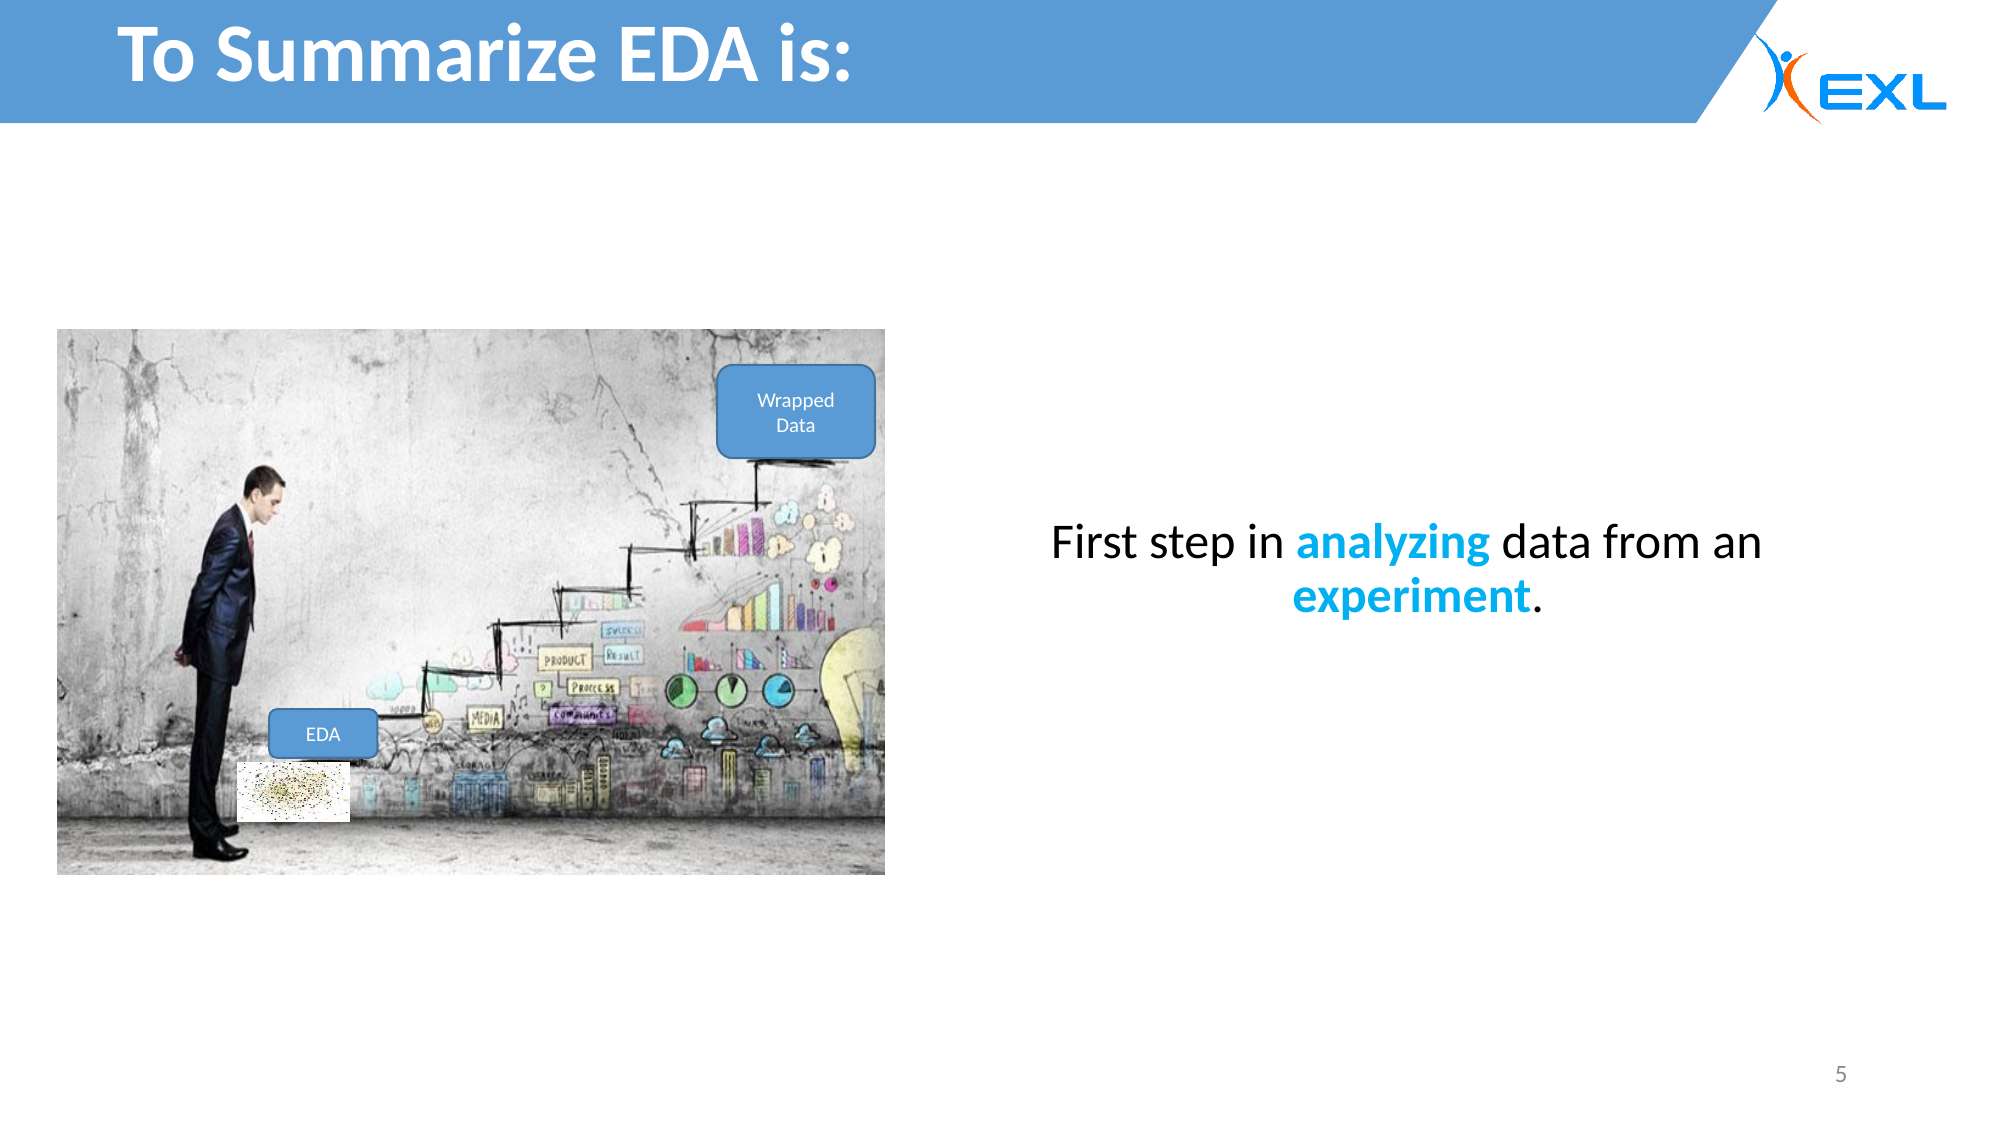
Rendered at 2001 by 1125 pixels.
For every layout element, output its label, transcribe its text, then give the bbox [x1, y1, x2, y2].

picture [1746, 27, 1947, 125]
slide_number 5 [1412, 1042, 1863, 1103]
list First step in analyzing data from an experiment. [942, 507, 1895, 807]
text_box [57, 329, 885, 875]
title To Summarize EDA is: [102, 2, 1361, 116]
